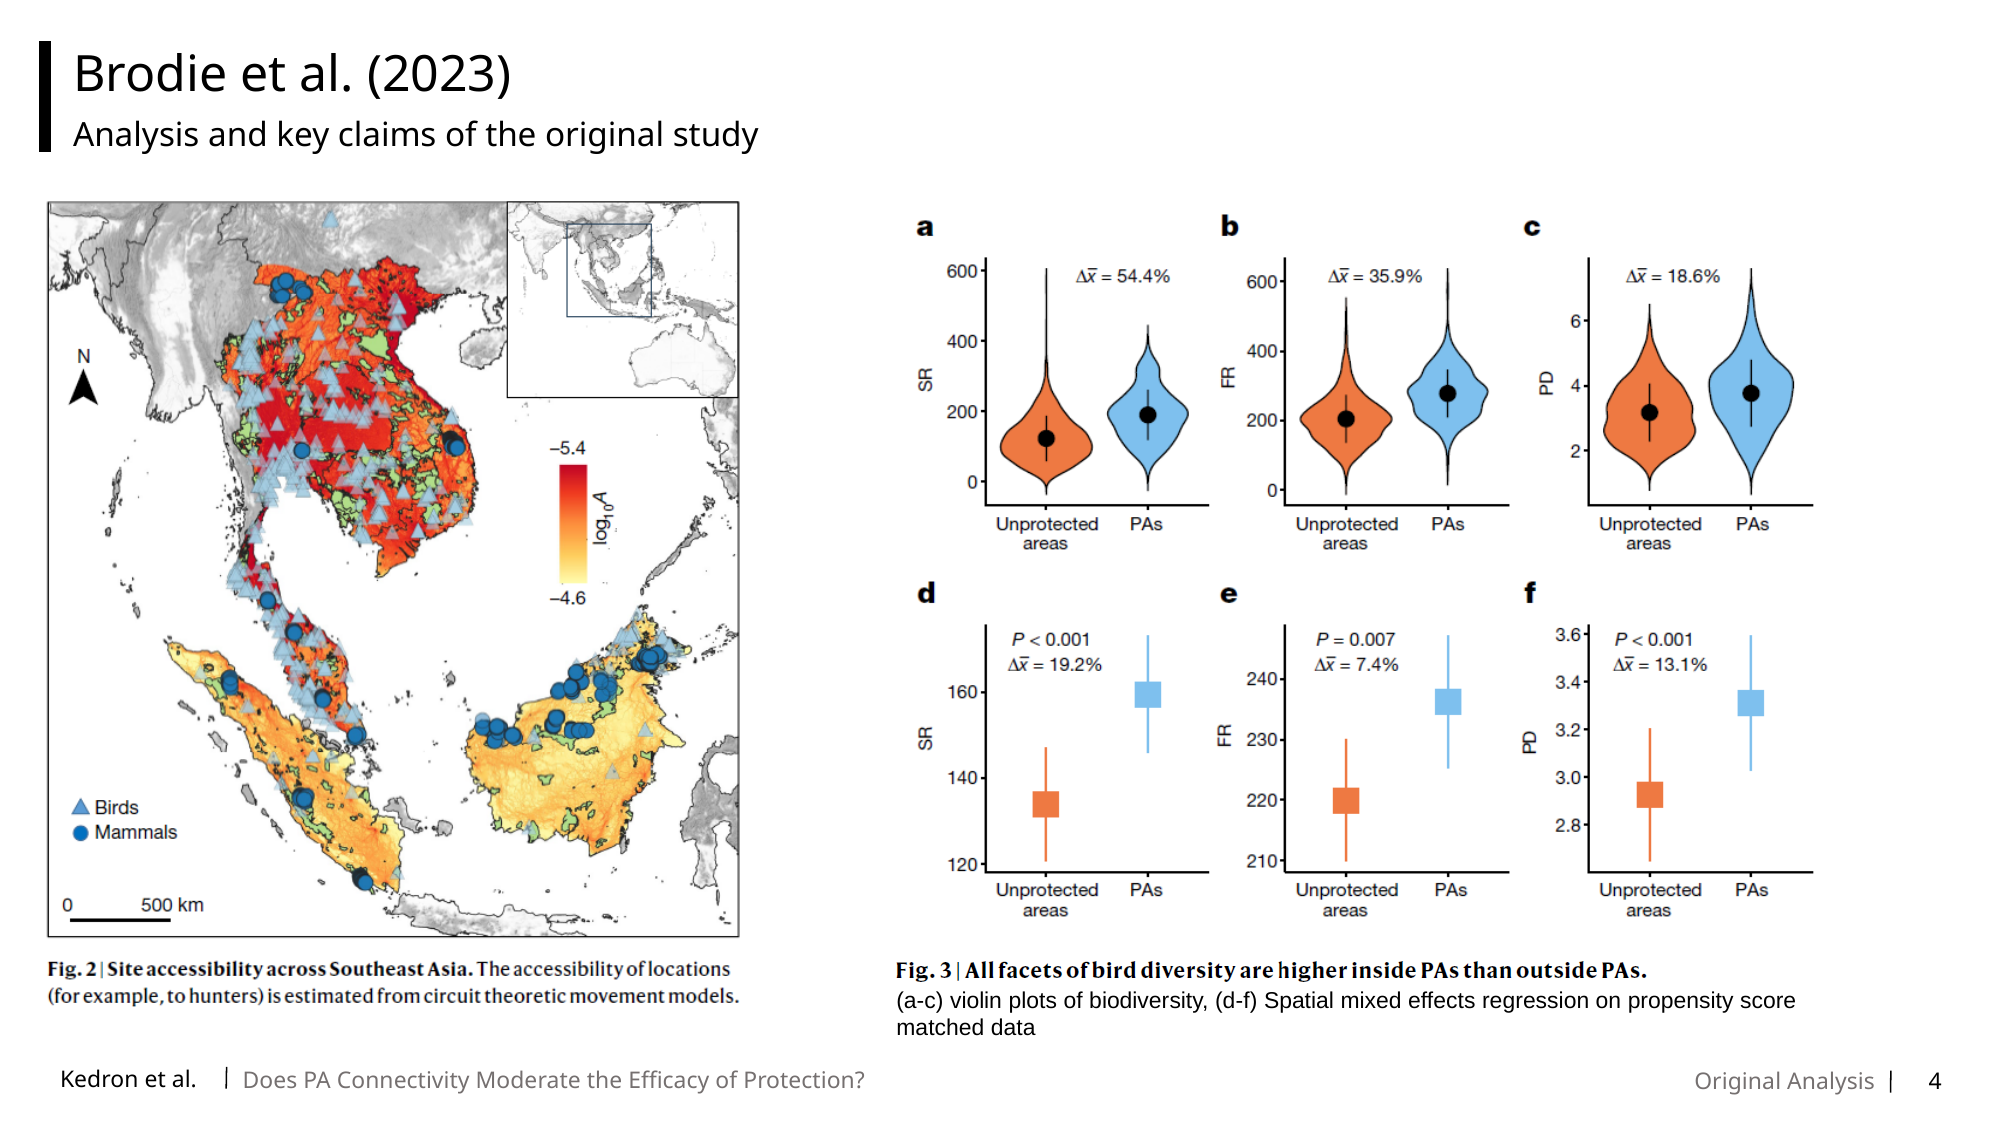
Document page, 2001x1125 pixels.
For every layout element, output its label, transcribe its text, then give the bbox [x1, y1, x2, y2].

text_box Brodie et al. (2023) [58, 34, 1328, 110]
text_box Original Analysis [1172, 1058, 1891, 1102]
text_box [881, 210, 1975, 1049]
text_box Analysis and key claims of the original study [58, 105, 1666, 161]
slide_number 4 [1891, 1060, 1957, 1105]
text_box Does PA Connectivity Moderate the Efficacy of Protection? [227, 1058, 1016, 1101]
text_box Kedron et al. [45, 1057, 227, 1100]
picture [41, 199, 749, 1009]
